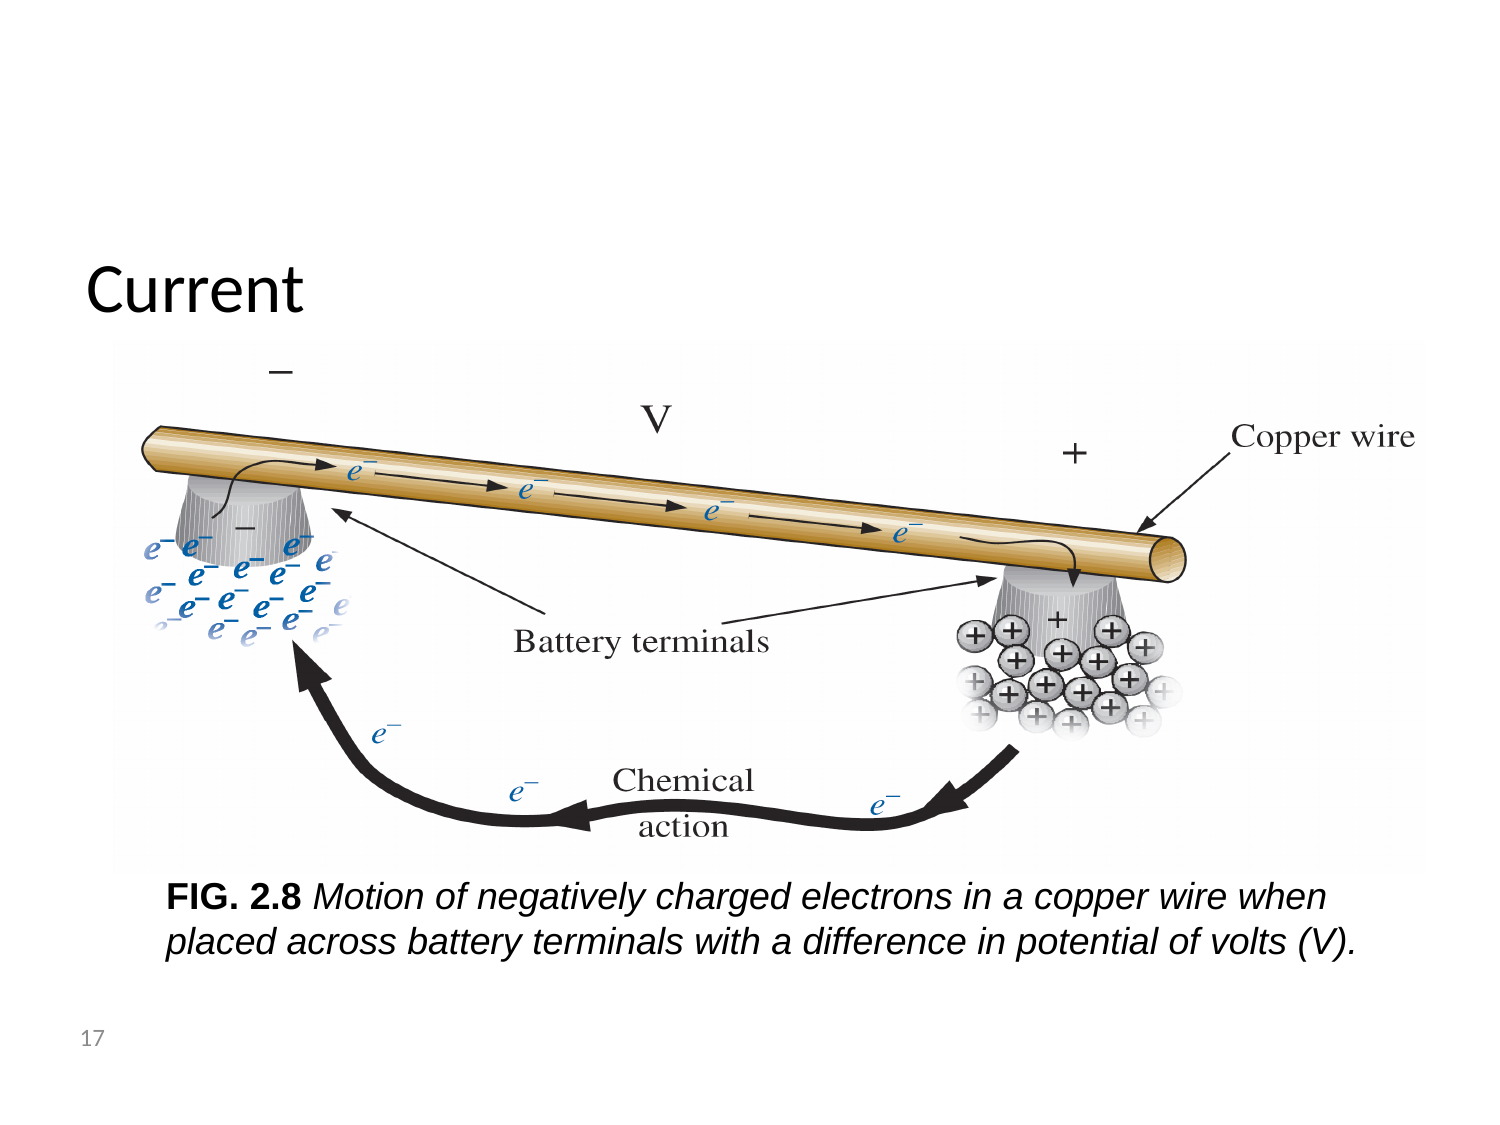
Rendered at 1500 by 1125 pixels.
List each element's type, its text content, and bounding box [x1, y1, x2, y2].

slide_number 17 [64, 1006, 415, 1067]
title Current [71, 227, 1345, 341]
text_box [112, 340, 1426, 957]
